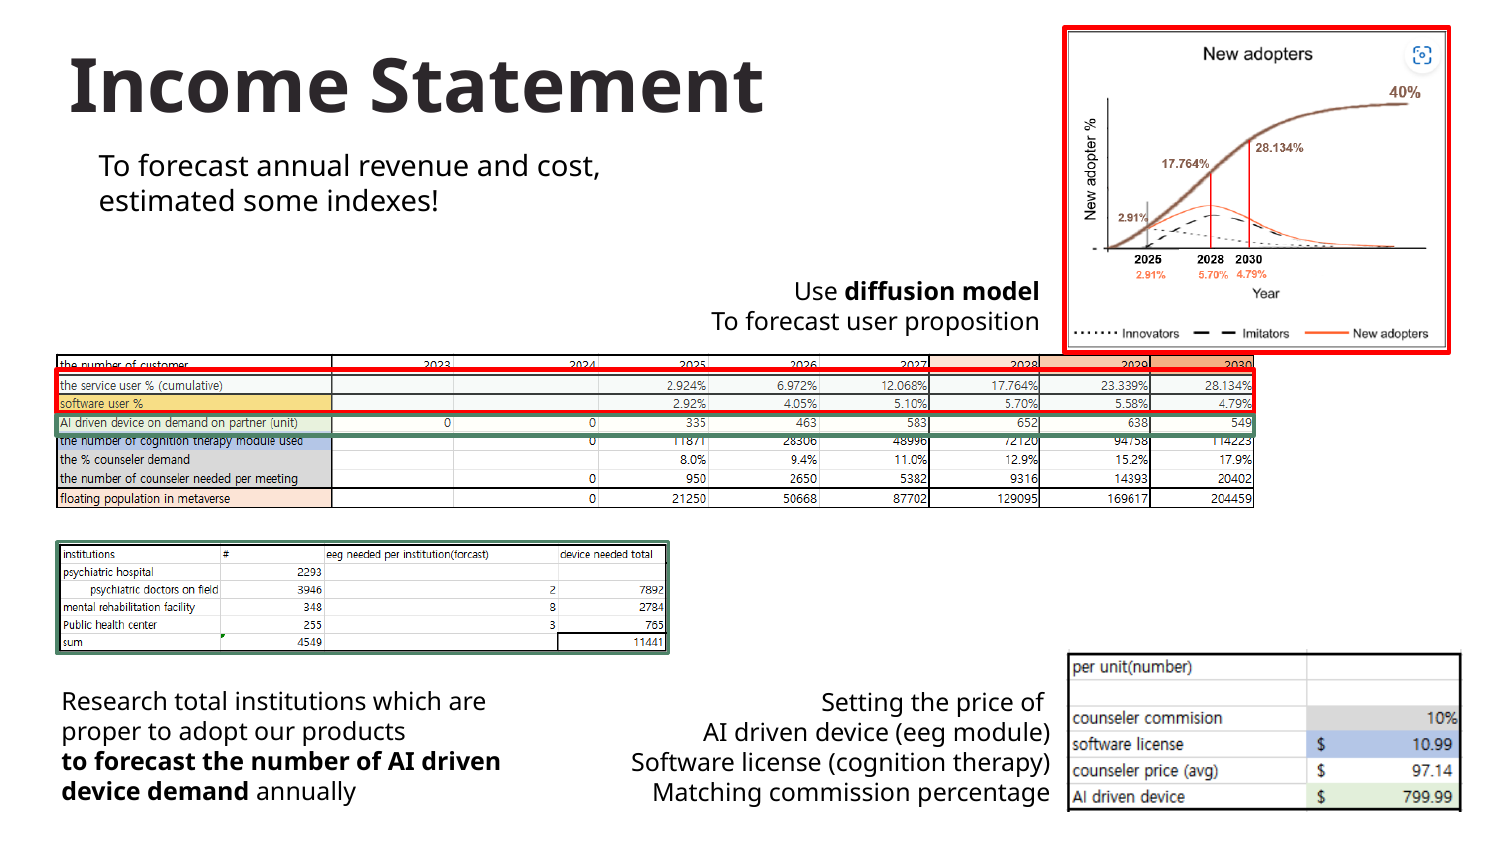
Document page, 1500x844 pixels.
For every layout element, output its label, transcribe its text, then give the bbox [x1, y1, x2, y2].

picture [58, 542, 668, 653]
picture [56, 353, 1254, 508]
title Income Statement [54, 0, 1318, 167]
text_box Use diffusion model To forecast user proposition [696, 267, 1056, 343]
text_box Research total institutions which are proper to adopt our products to forecast the number of AI driven device demand annually [46, 678, 544, 813]
text_box Setting the price of AI driven device (eeg module) Software license (cognition therapy) Matching commission percentage [568, 679, 1062, 815]
picture [1066, 29, 1447, 351]
picture [1066, 649, 1463, 812]
text_box To forecast annual revenue and cost, estimated some indexes! [83, 140, 624, 225]
